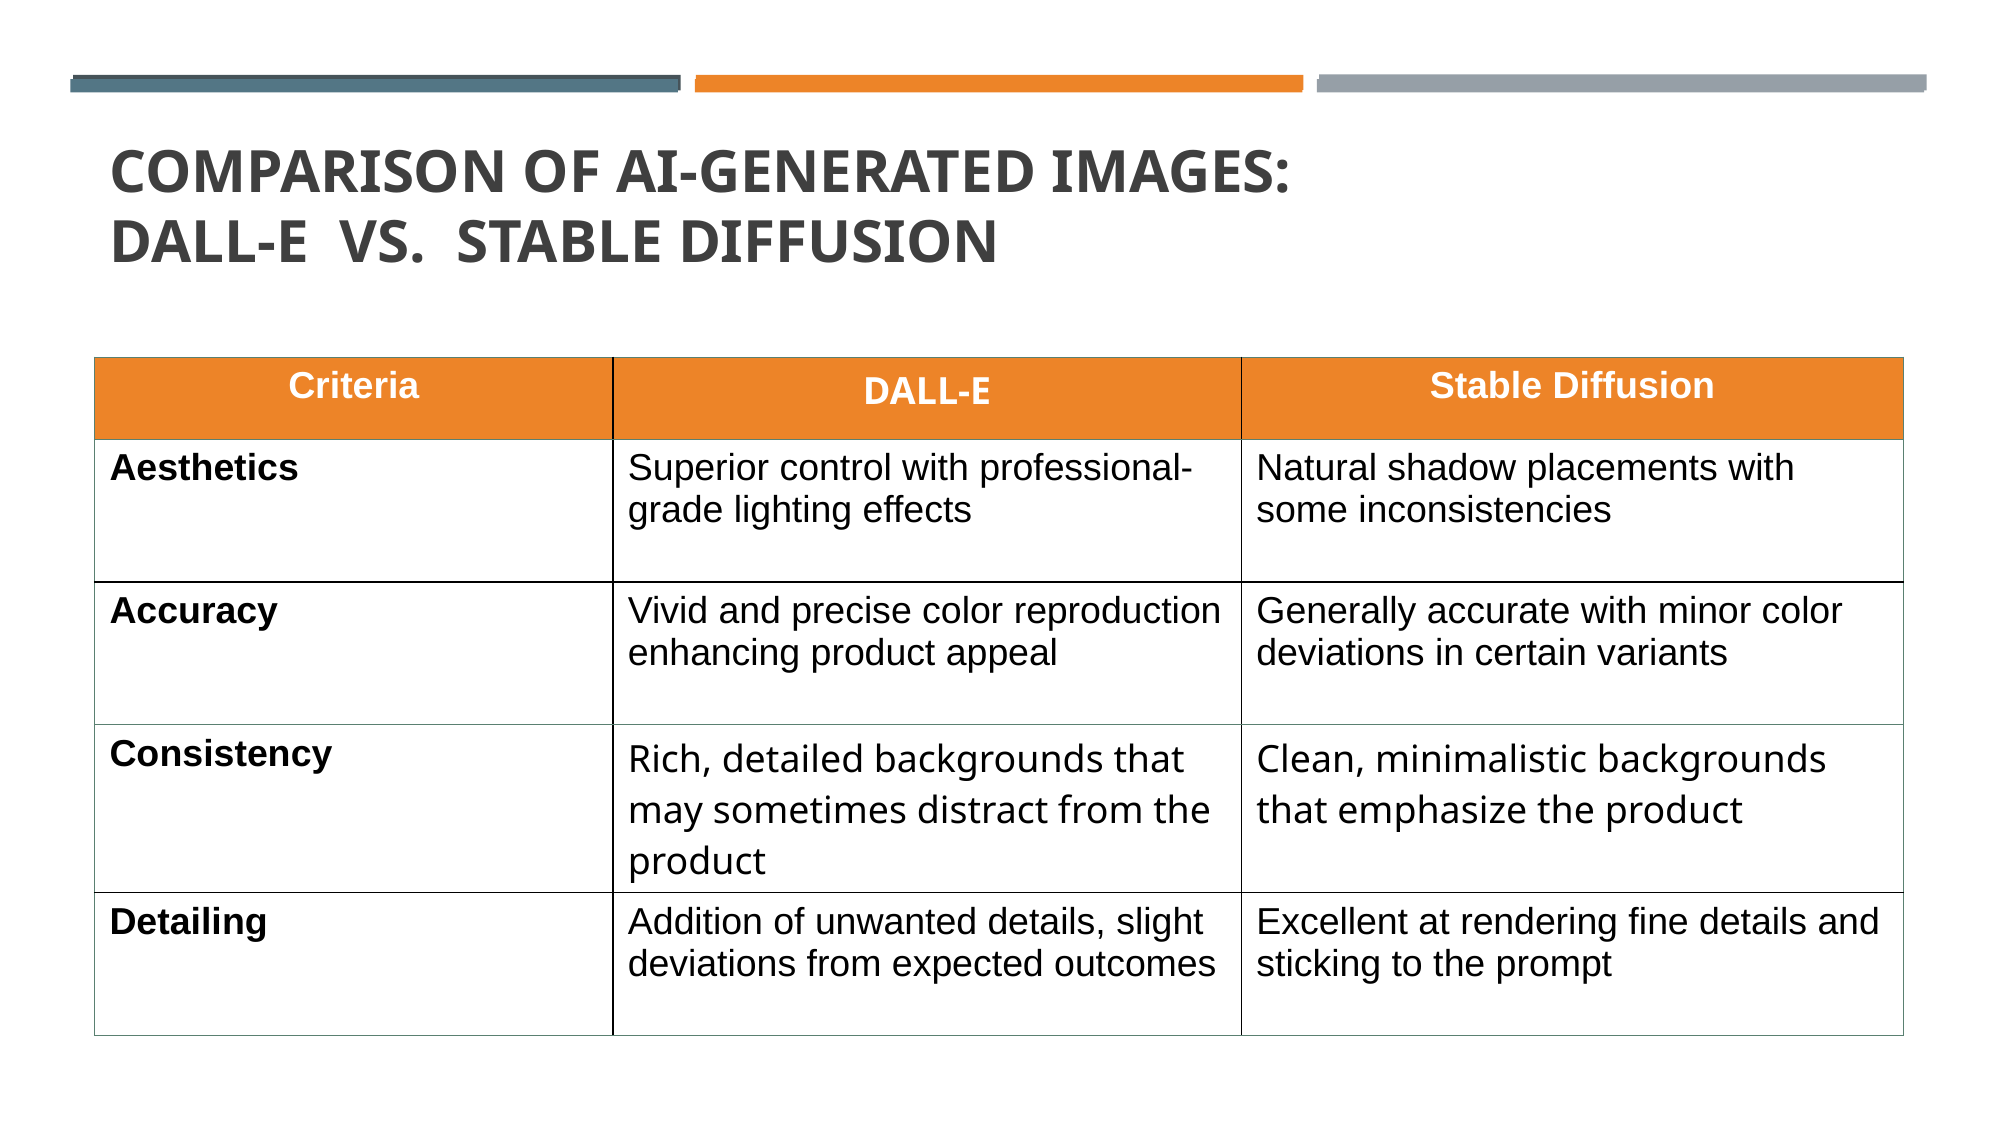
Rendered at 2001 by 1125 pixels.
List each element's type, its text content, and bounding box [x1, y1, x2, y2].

table_cell Clean, minimalistic backgrounds that emphasize the product [1242, 725, 1903, 892]
table_cell Consistency [95, 725, 612, 892]
table_cell Vivid and precise color reproduction enhancing product appeal [614, 583, 1241, 724]
table_cell Accuracy [95, 583, 612, 724]
table_cell Detailing [95, 893, 612, 1035]
table_cell Natural shadow placements with some inconsistencies [1242, 440, 1903, 581]
table_header DALL-E [614, 358, 1241, 439]
table_cell Excellent at rendering fine details and sticking to the prompt [1242, 893, 1903, 1035]
table_cell Rich, detailed backgrounds that may sometimes distract from the product [614, 725, 1241, 892]
table_cell Addition of unwanted details, slight deviations from expected outcomes [614, 893, 1241, 1035]
table_cell Aesthetics [95, 440, 612, 581]
table_header Stable Diffusion [1242, 358, 1903, 439]
table_header Criteria [95, 358, 612, 439]
table_cell Superior control with professional-grade lighting effects [614, 440, 1241, 581]
table_cell Generally accurate with minor color deviations in certain variants [1242, 583, 1903, 724]
title COMPARISON OF AI-GENERATED IMAGES: DALL-E VS. STABLE DIFFUSION [94, 119, 1904, 282]
